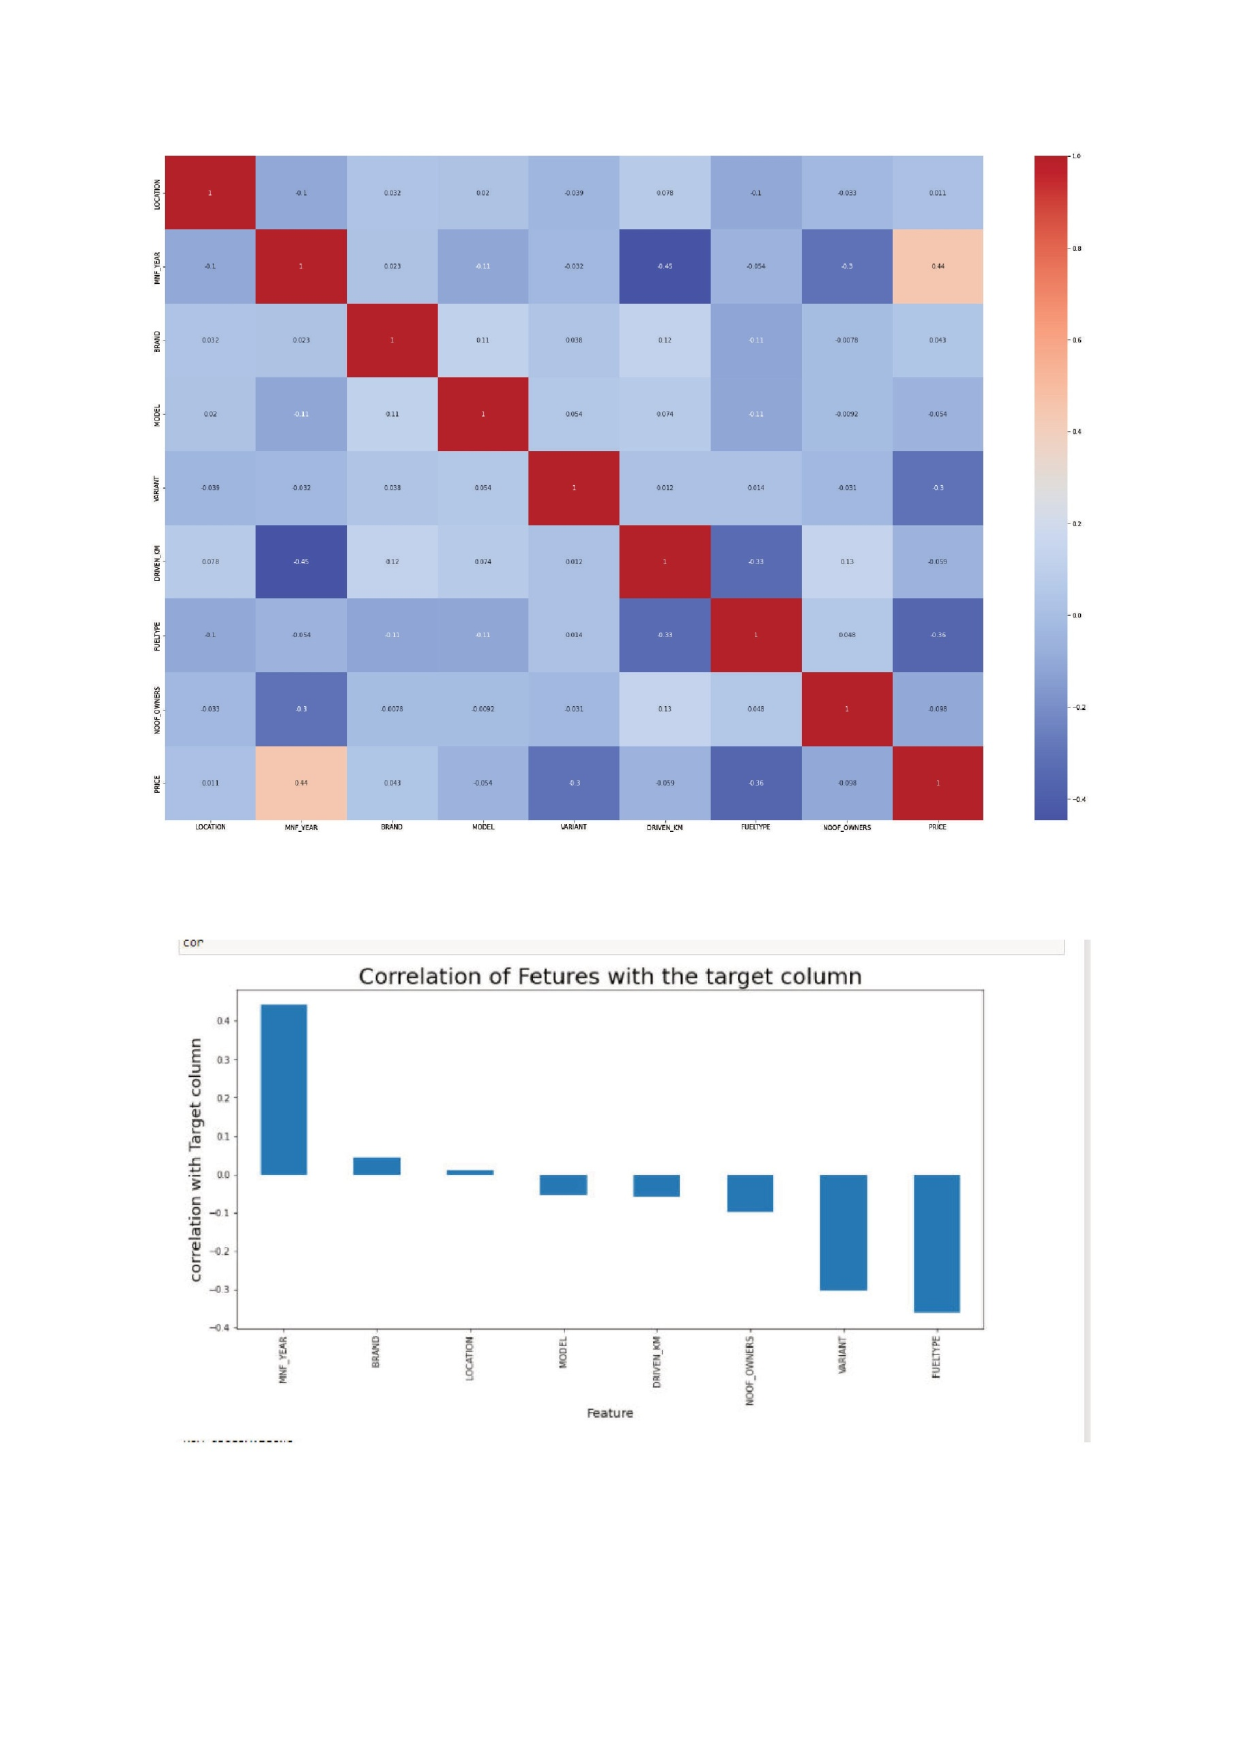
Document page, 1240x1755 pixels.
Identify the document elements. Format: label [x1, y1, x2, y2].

text_box [0, 0, 1240, 1754]
